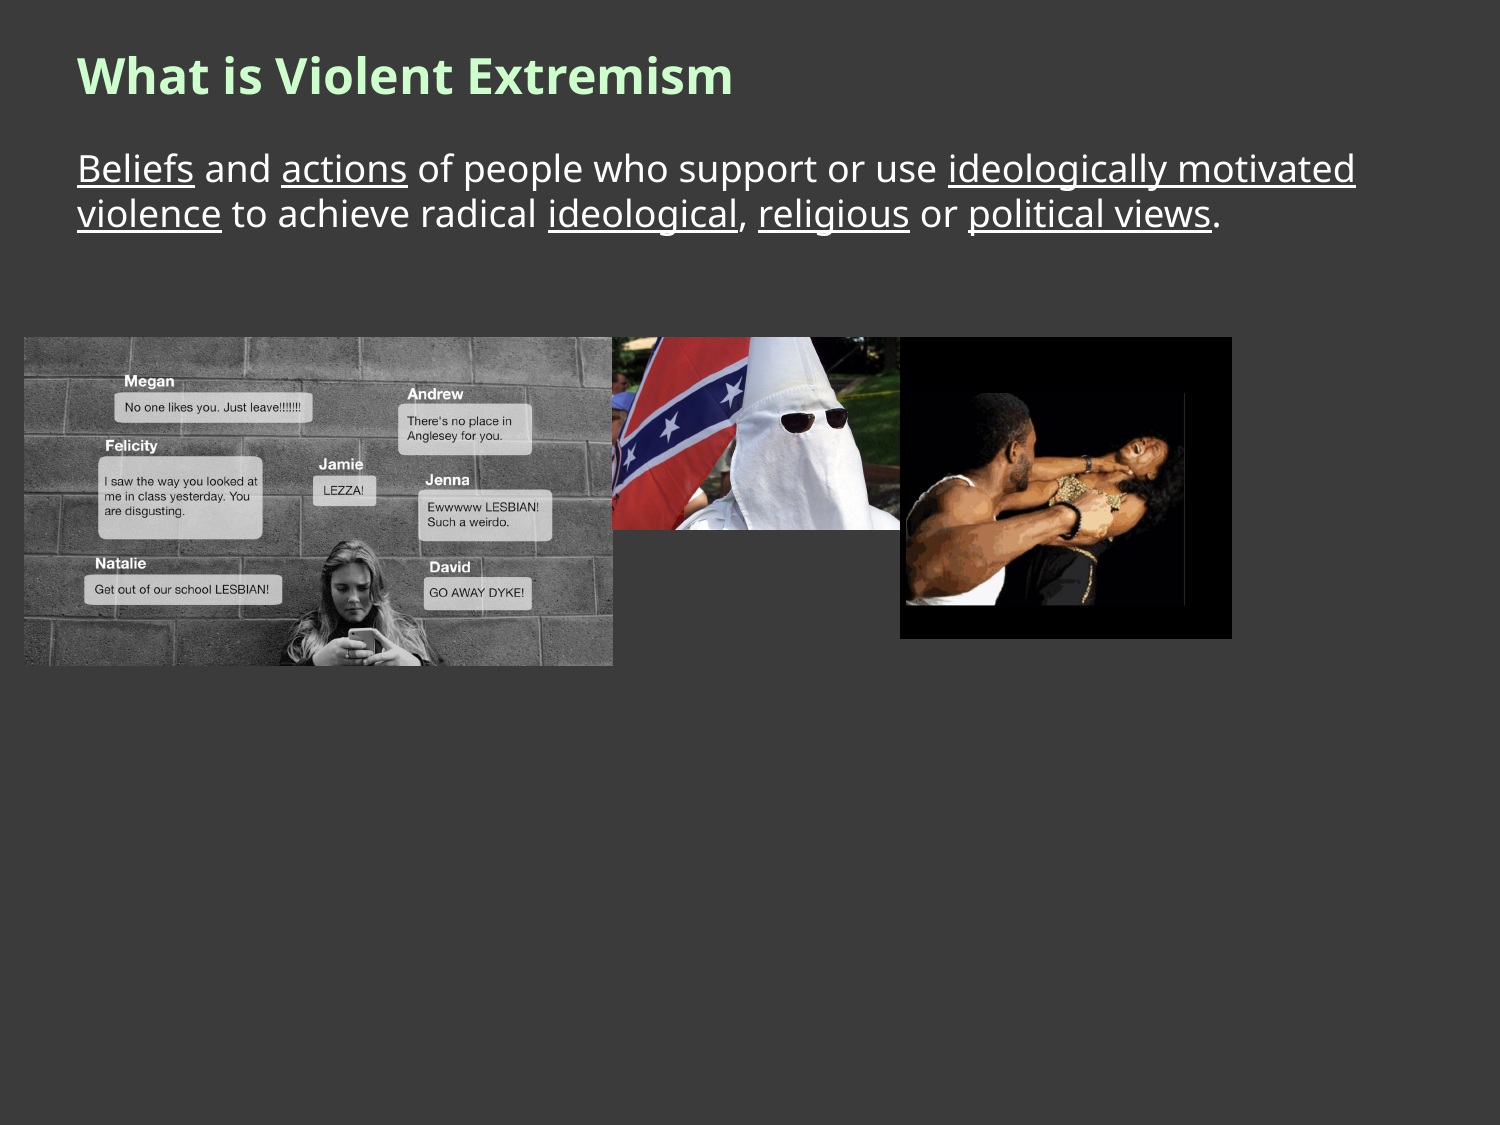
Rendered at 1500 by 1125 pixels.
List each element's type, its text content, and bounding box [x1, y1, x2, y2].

text_box What is Violent Extremism [62, 37, 1175, 113]
text_box Beliefs and actions of people who support or use ideologically motivated violence to achieve radical ideological, religious or political views. [62, 137, 1413, 243]
picture [24, 337, 1233, 666]
